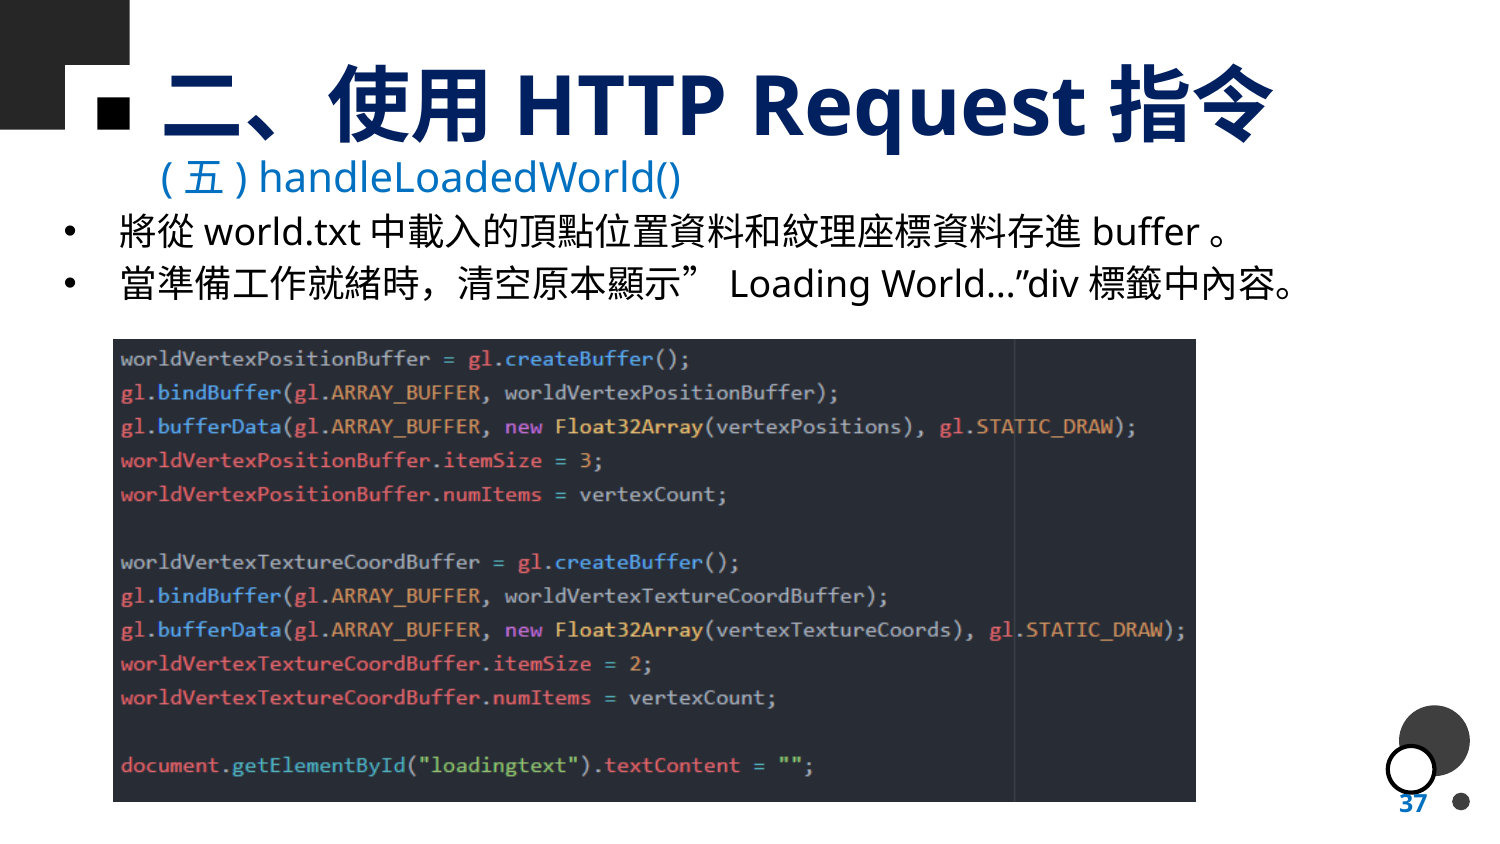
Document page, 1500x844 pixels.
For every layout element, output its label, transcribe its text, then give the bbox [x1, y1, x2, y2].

title 二、使用HTTP Request指令 [145, 32, 1326, 173]
picture [113, 339, 1196, 802]
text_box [0, 0, 130, 130]
text_box (五) handleLoadedWorld() [145, 143, 820, 200]
text_box 將從world.txt中載入的頂點位置資料和紋理座標資料存進buffer。 當準備工作就緒時，清空原本顯示”Loading World…”div標籤中內容。 [29, 200, 1419, 365]
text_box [1387, 705, 1471, 811]
slide_number 37 [1092, 782, 1443, 827]
